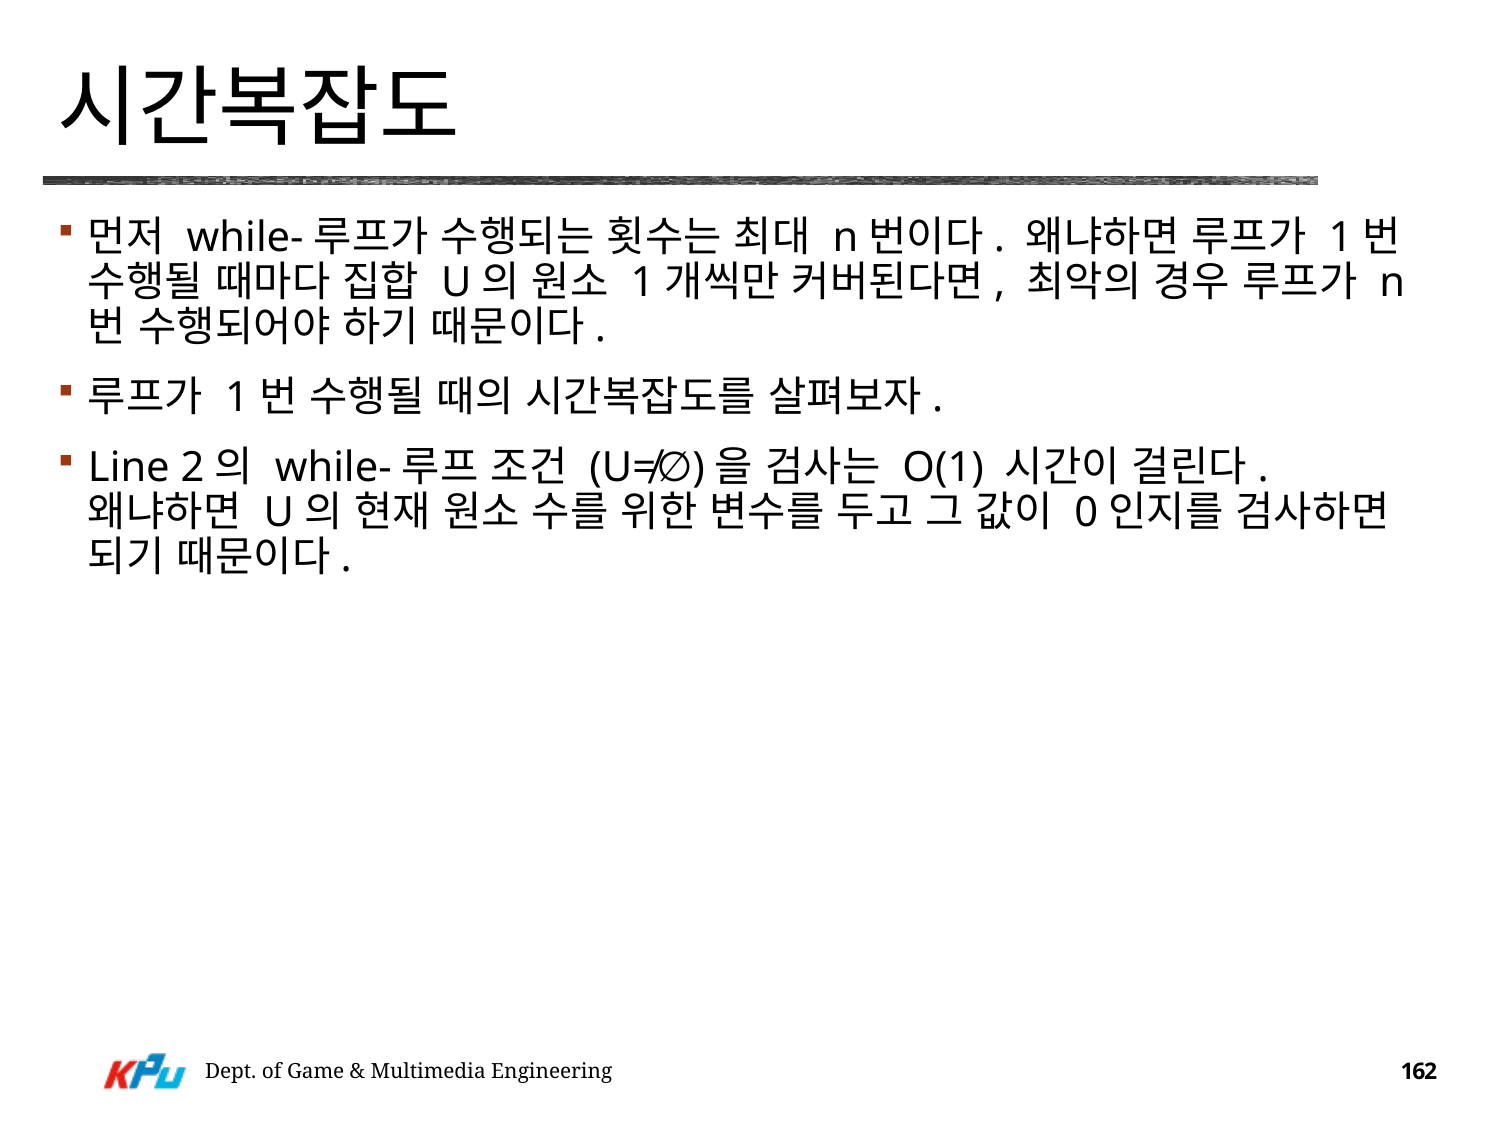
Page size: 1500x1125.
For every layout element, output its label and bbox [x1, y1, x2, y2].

list [42, 207, 1458, 1013]
slide_number [1379, 1042, 1459, 1103]
footer [190, 1042, 879, 1103]
title [42, 39, 1458, 182]
picture [92, 1030, 191, 1120]
